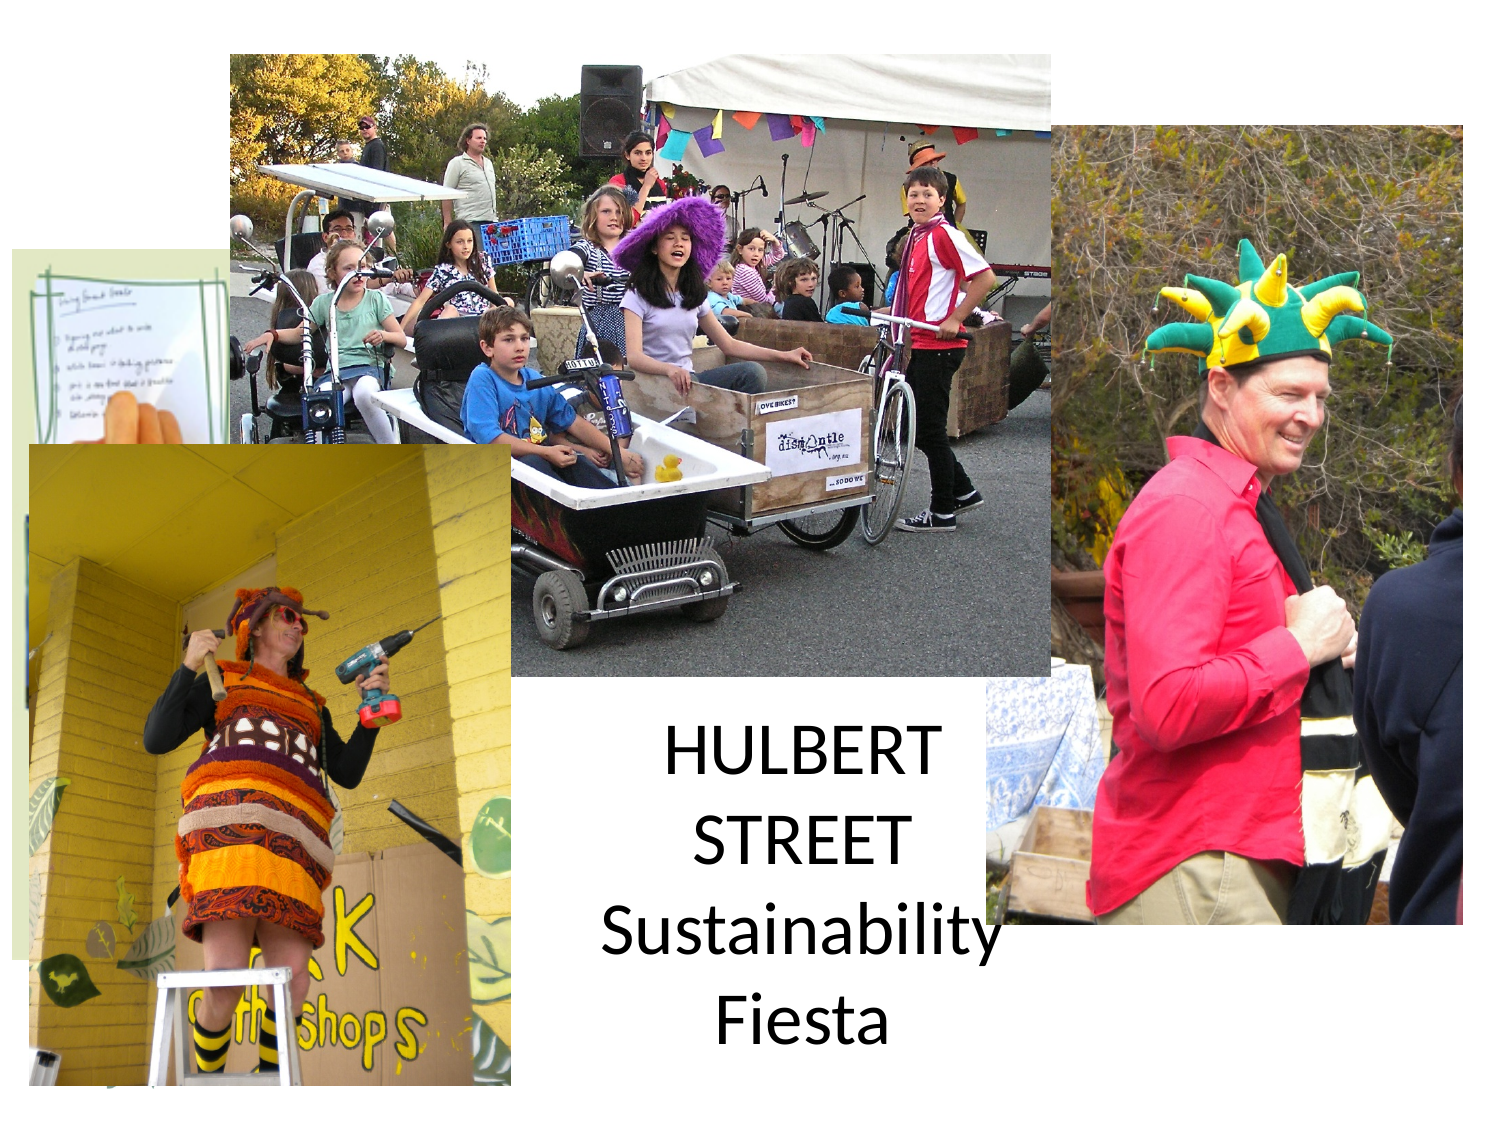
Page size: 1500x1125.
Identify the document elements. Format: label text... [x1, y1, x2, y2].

text_box HULBERT STREET Sustainability Fiesta [515, 692, 1117, 1068]
picture [12, 54, 1464, 1089]
